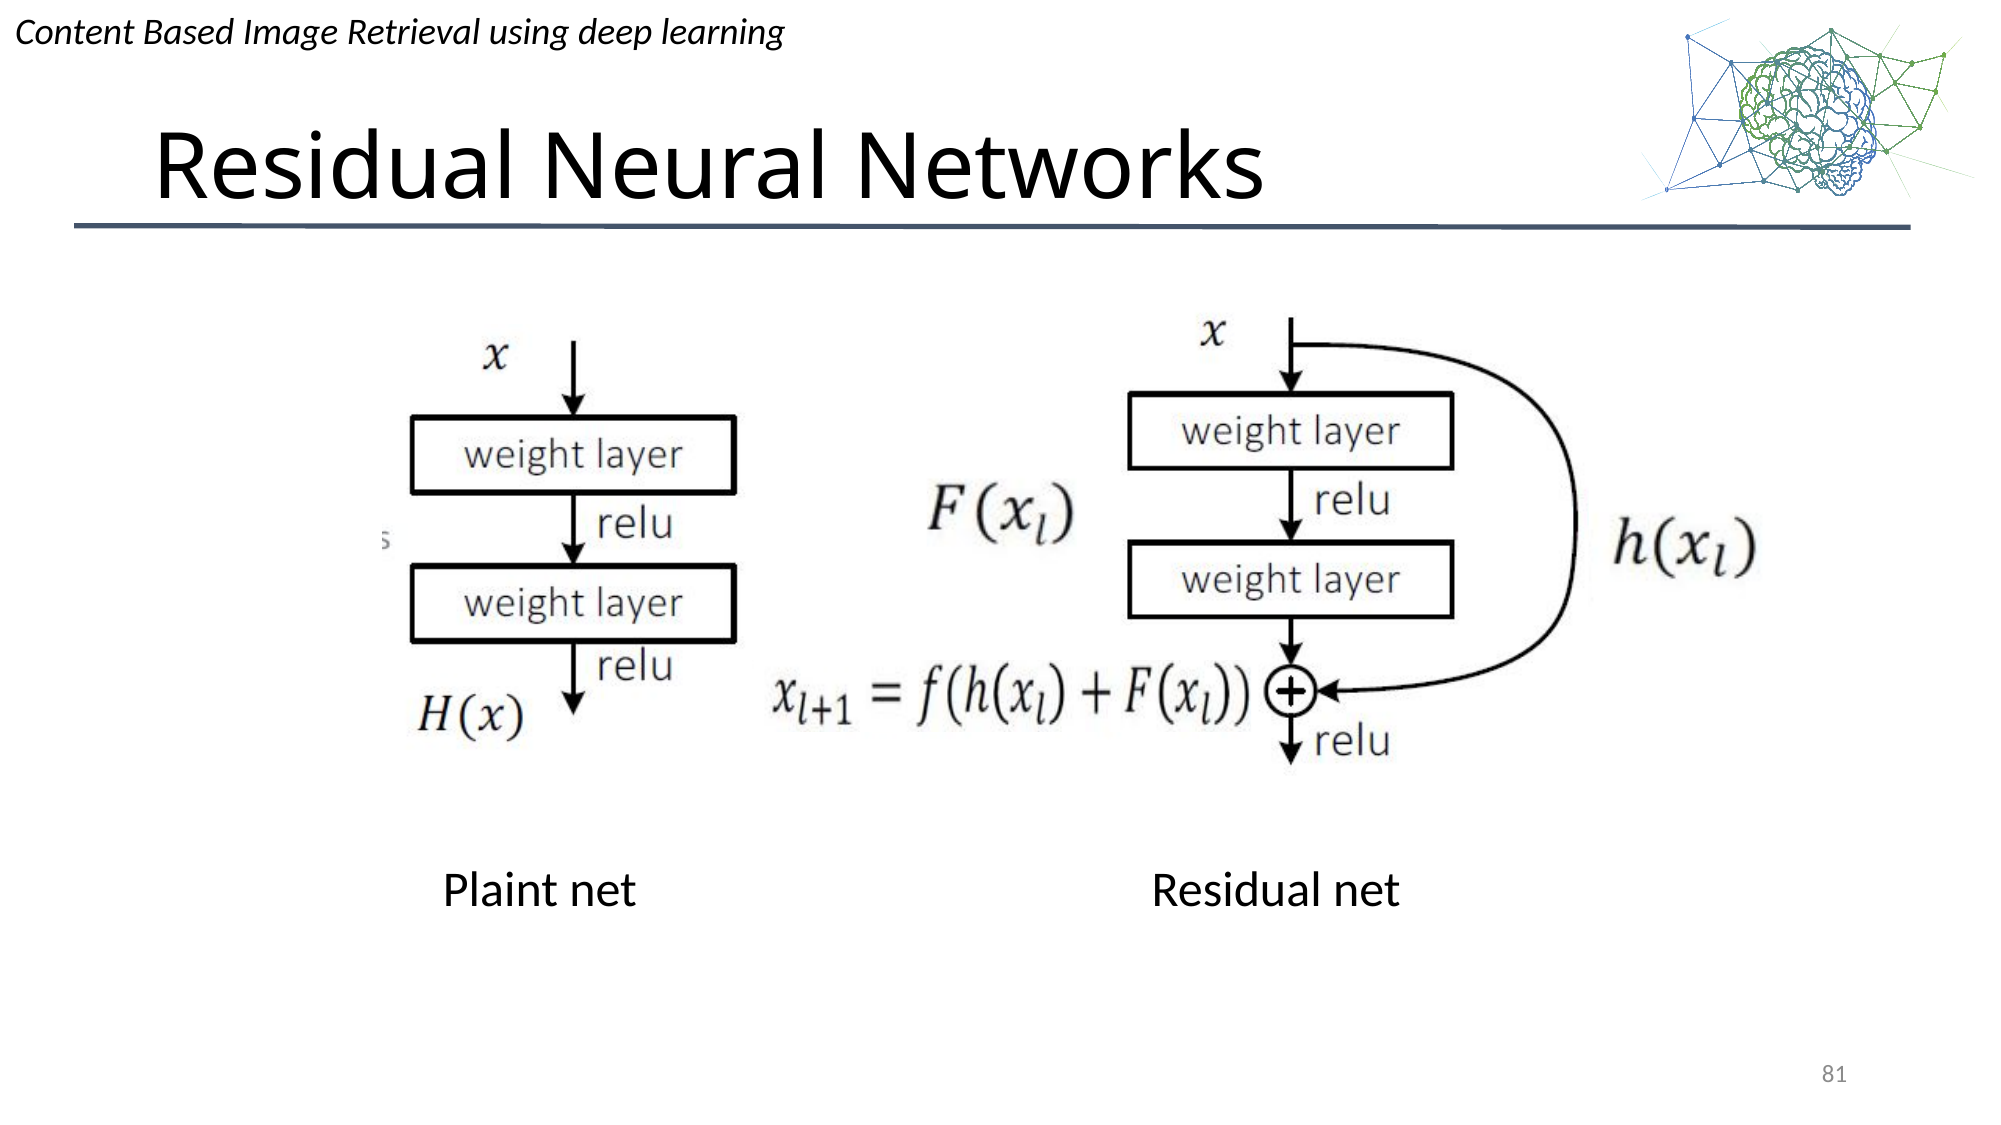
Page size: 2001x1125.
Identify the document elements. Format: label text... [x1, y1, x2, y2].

title Residual Neural Networks [137, 59, 1863, 278]
text_box Residual net [1136, 849, 1436, 924]
slide_number 81 [1412, 1042, 1863, 1103]
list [382, 324, 753, 758]
picture [752, 288, 1795, 793]
text_box Plaint net [428, 849, 707, 924]
